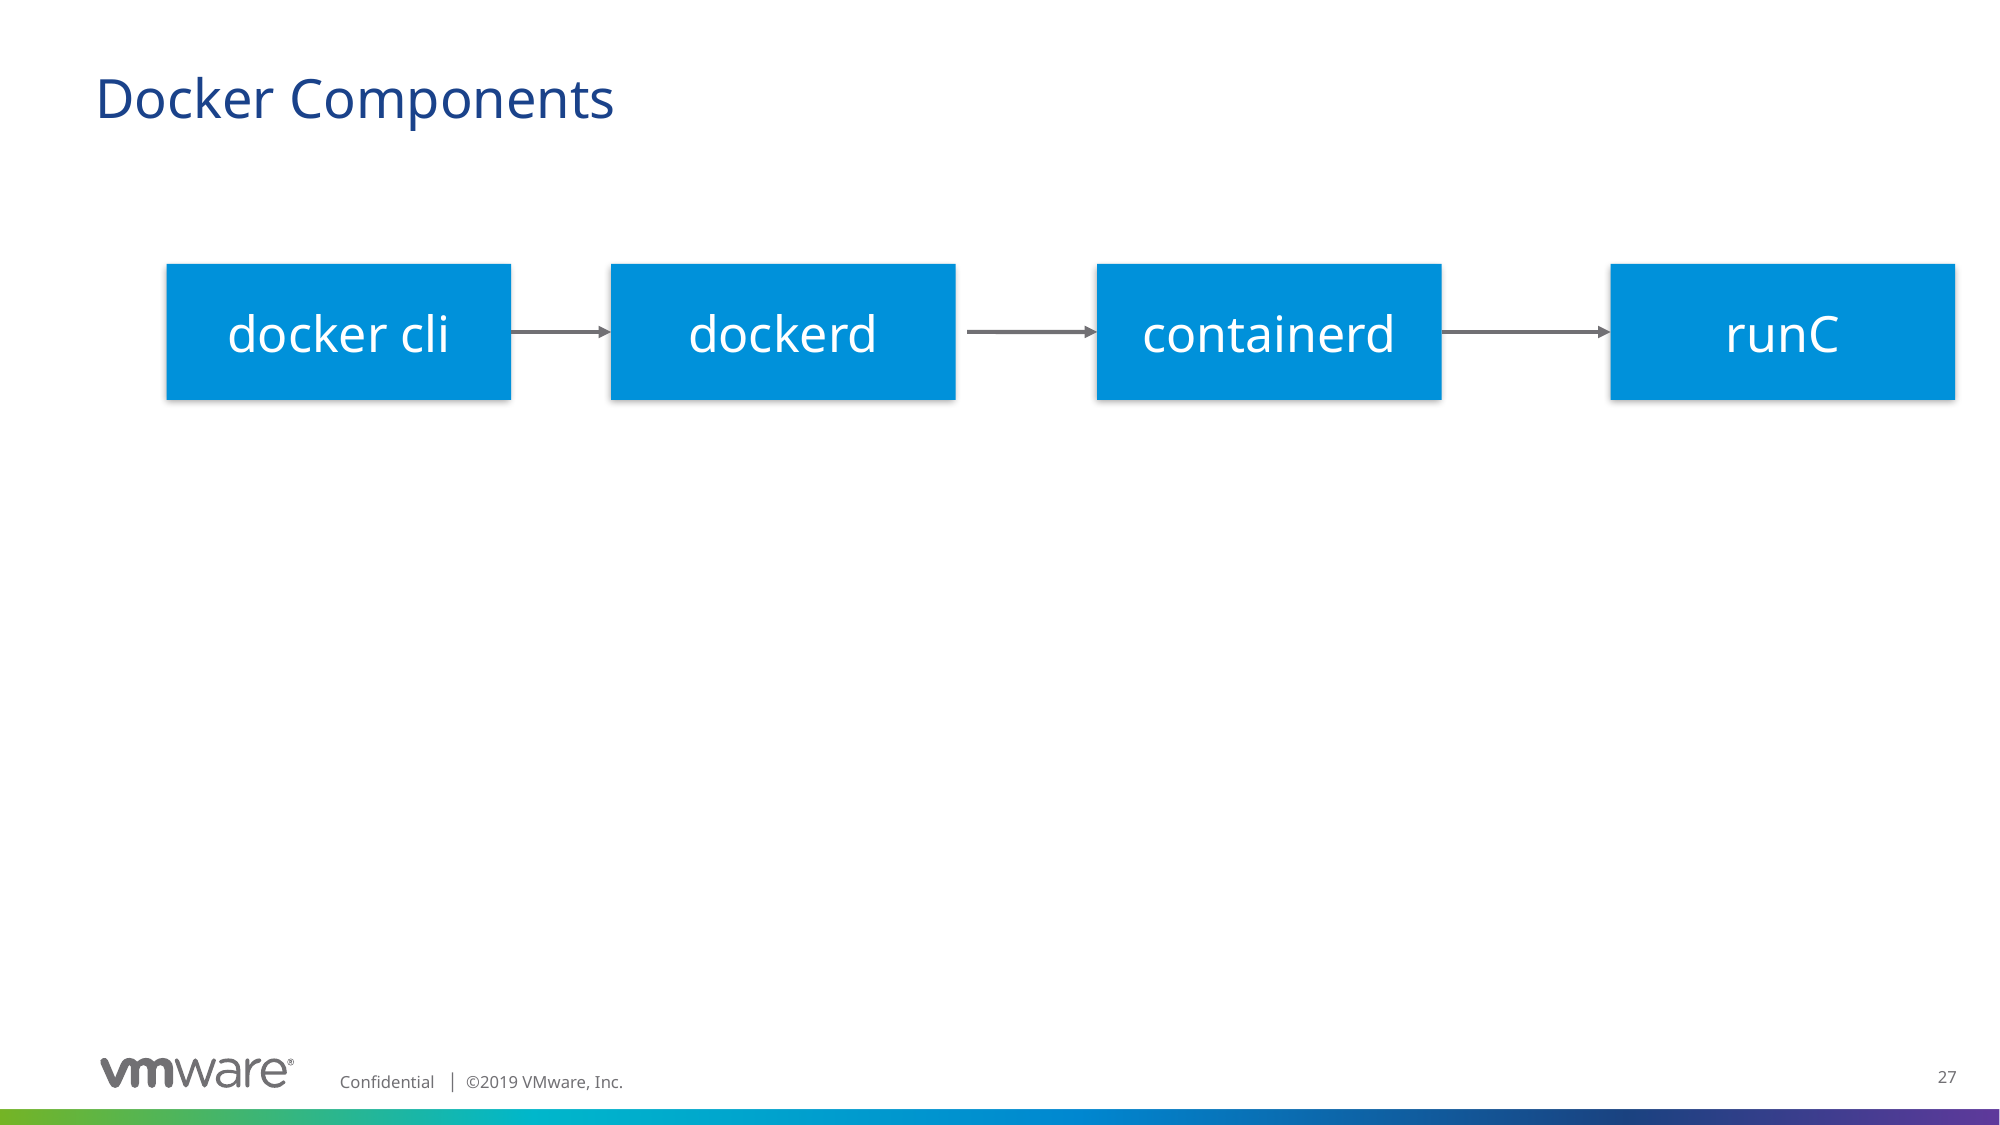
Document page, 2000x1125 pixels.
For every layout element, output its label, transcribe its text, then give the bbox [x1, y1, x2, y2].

picture [0, 1109, 719, 1125]
text_box dockerd [610, 263, 956, 401]
text_box containerd [1096, 263, 1442, 401]
text_box docker cli [166, 263, 512, 401]
title Docker Components [95, 67, 1900, 131]
picture [1075, 1109, 2000, 1125]
text_box runC [1610, 263, 1956, 401]
